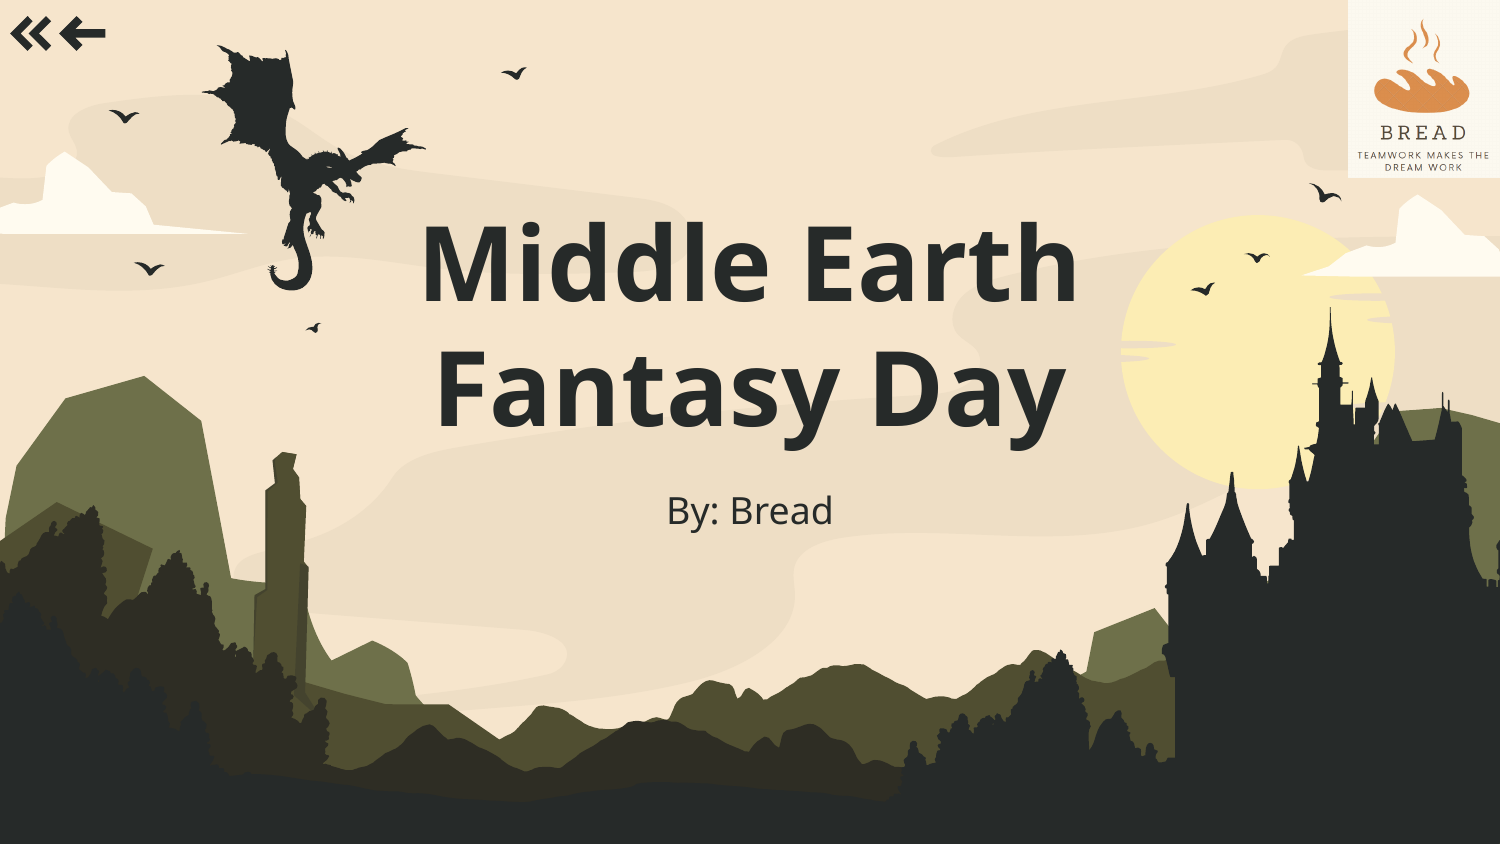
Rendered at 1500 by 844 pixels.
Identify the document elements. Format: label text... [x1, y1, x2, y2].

title Middle Earth Fantasy Day [359, 180, 1141, 464]
picture [1348, 0, 1500, 178]
subtitle By: Bread [493, 458, 1007, 561]
